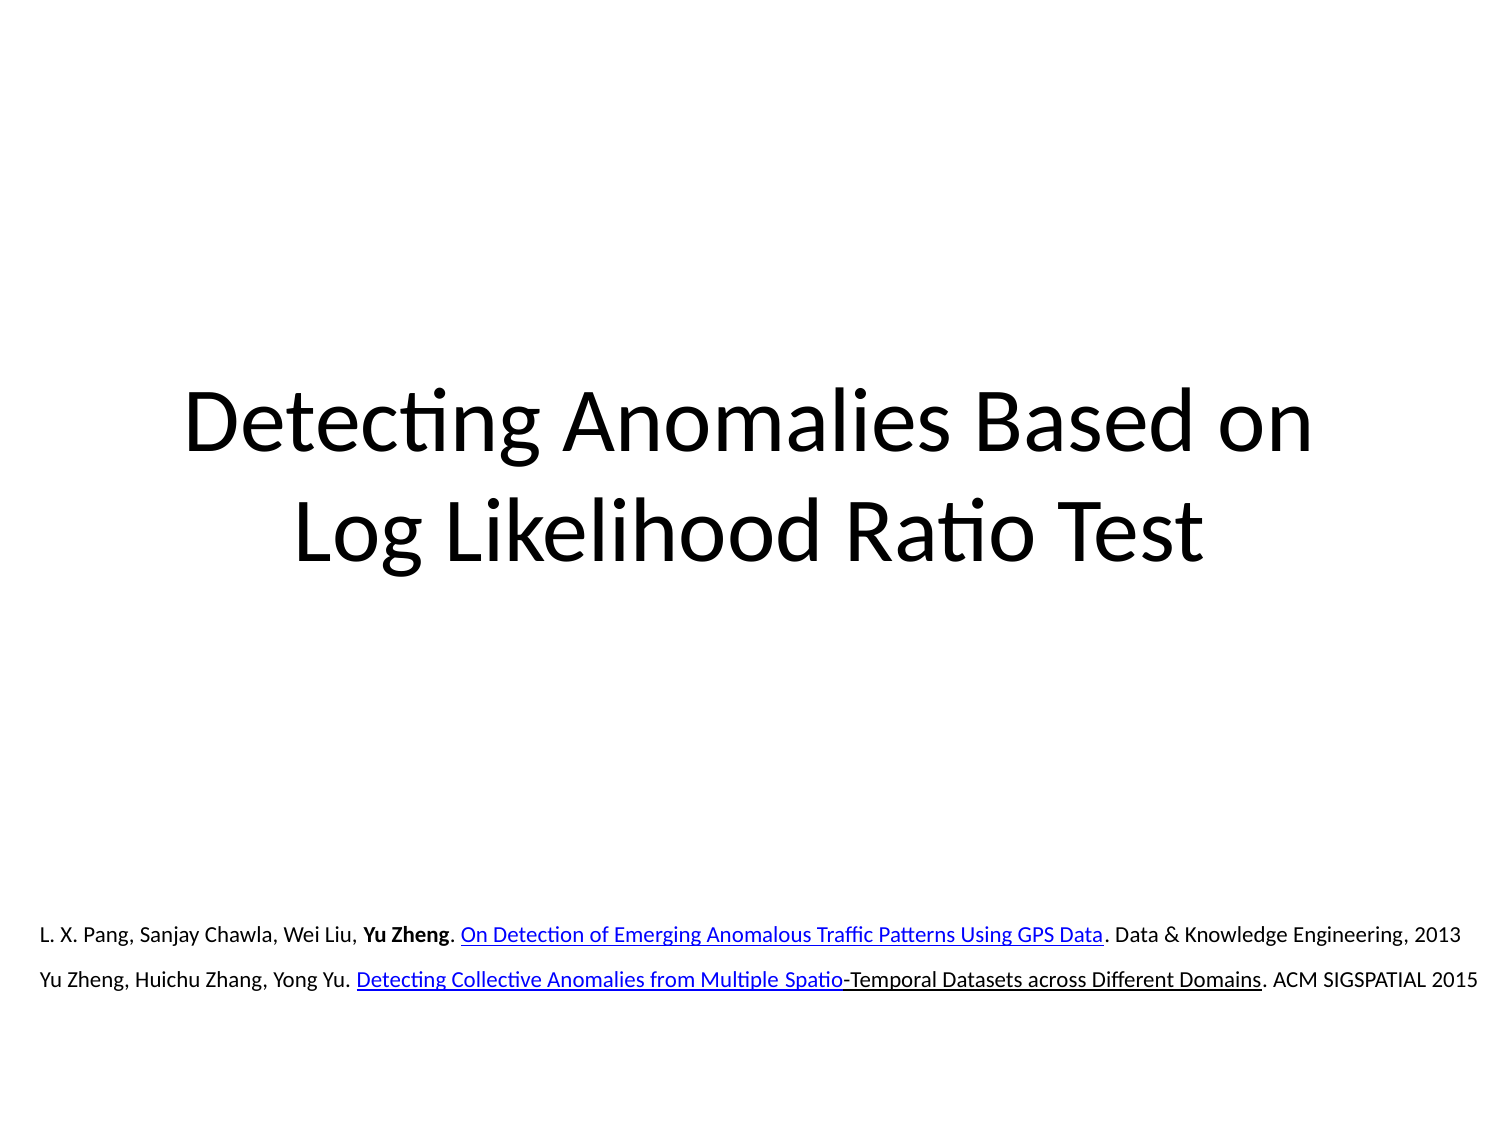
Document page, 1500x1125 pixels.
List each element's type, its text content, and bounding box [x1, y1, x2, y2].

text_box Yu Zheng, Huichu Zhang, Yong Yu. Detecting Collective Anomalies from Multiple Spatio-Temporal Datasets across Different Domains. ACM SIGSPATIAL 2015 [24, 957, 1500, 1000]
text_box L. X. Pang, Sanjay Chawla, Wei Liu, Yu Zheng. On Detection of Emerging Anomalous Traffic Patterns Using GPS Data. Data & Knowledge Engineering, 2013 [24, 912, 1500, 955]
title Detecting Anomalies Based on Log Likelihood Ratio Test [112, 349, 1388, 591]
